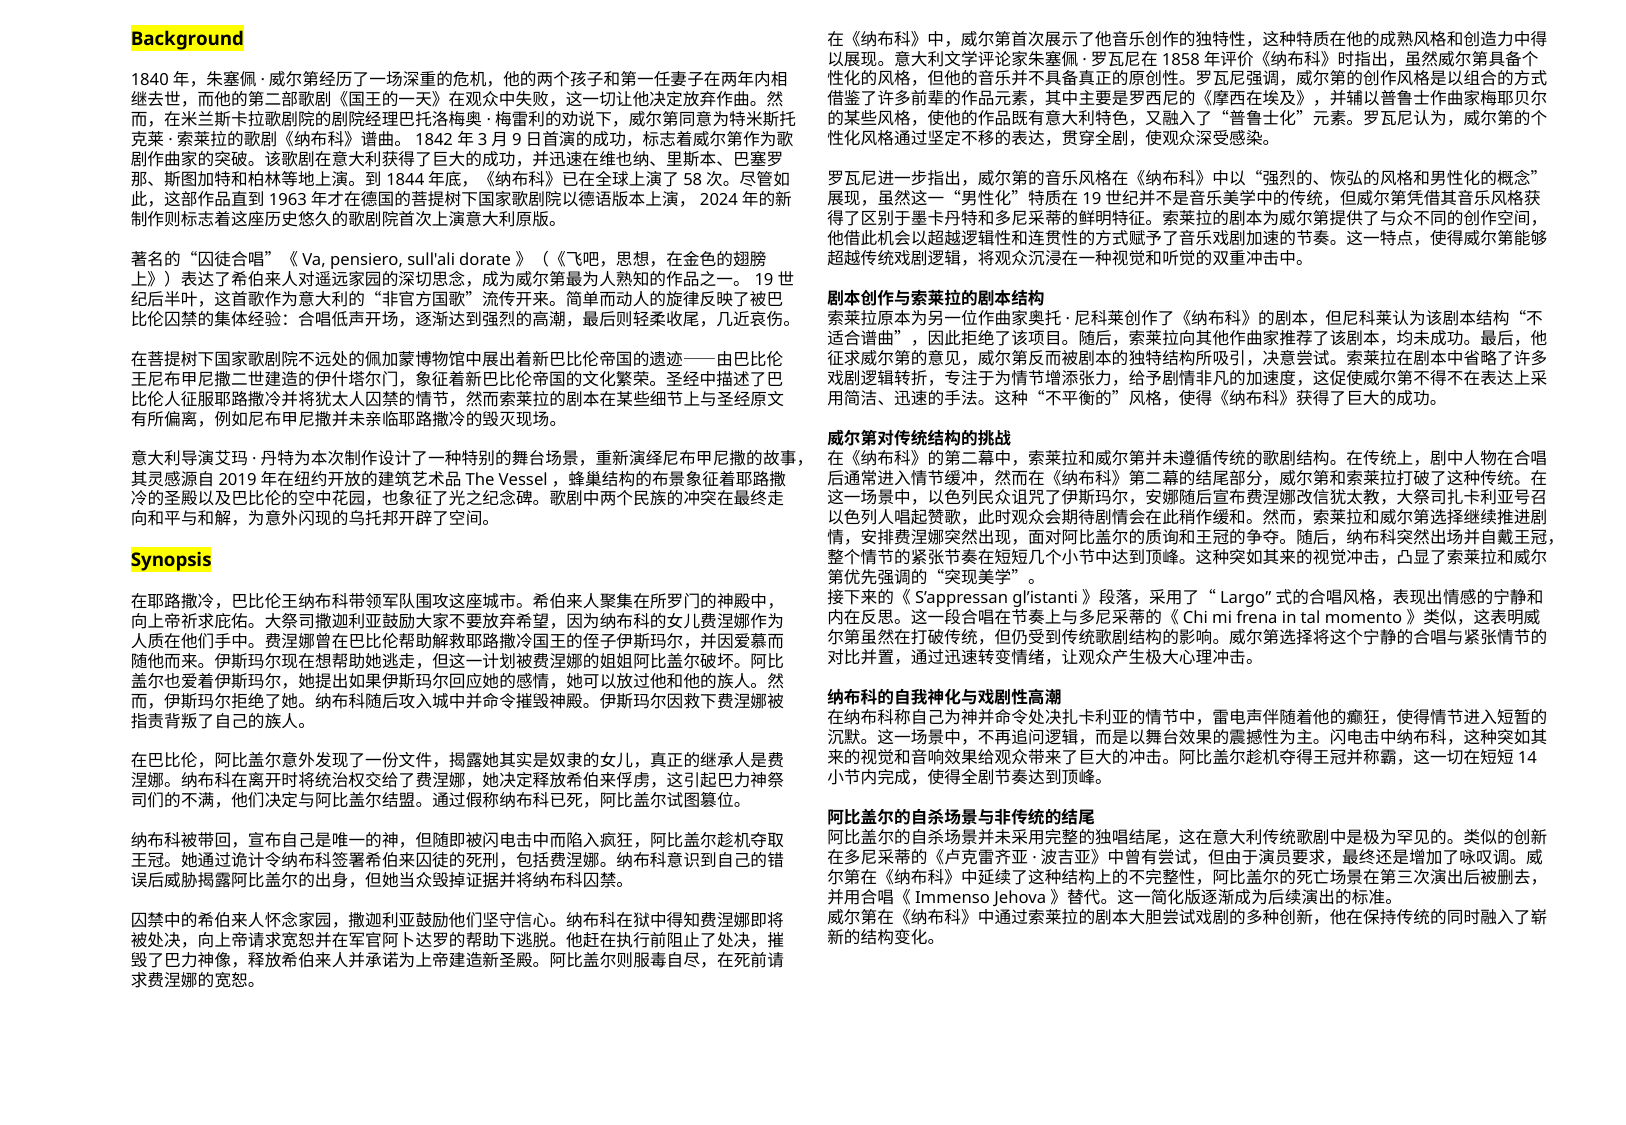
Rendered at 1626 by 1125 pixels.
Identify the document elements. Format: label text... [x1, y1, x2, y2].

text_box 在《纳布科》中，威尔第首次展示了他音乐创作的独特性，这种特质在他的成熟风格和创造力中得以展现。意大利文学评论家朱塞佩·罗瓦尼在1858年评价《纳布科》时指出，虽然威尔第具备个性化的风格，但他的音乐并不具备真正的原创性。罗瓦尼强调，威尔第的创作风格是以组合的方式借鉴了许多前辈的作品元素，其中主要是罗西尼的《摩西在埃及》，并辅以普鲁士作曲家梅耶贝尔的某些风格，使他的作品既有意大利特色，又融入了“普鲁士化”元素。罗瓦尼认为，威尔第的个性化风格通过坚定不移的表达，贯穿全剧，使观众深受感染。 罗瓦尼进一步指出，威尔第的音乐风格在《纳布科》中以“强烈的、恢弘的风格和男性化的概念”展现，虽然这一“男性化”特质在19世纪并不是音乐美学中的传统，但威尔第凭借其音乐风格获得了区别于墨卡丹特和多尼采蒂的鲜明特征。索莱拉的剧本为威尔第提供了与众不同的创作空间，他借此机会以超越逻辑性和连贯性的方式赋予了音乐戏剧加速的节奏。这一特点，使得威尔第能够超越传统戏剧逻辑，将观众沉浸在一种视觉和听觉的双重冲击中。 剧本创作与索莱拉的剧本结构 索莱拉原本为另一位作曲家奥托·尼科莱创作了《纳布科》的剧本，但尼科莱认为该剧本结构“不适合谱曲”，因此拒绝了该项目。随后，索莱拉向其他作曲家推荐了该剧本，均未成功。最后，他征求威尔第的意见，威尔第反而被剧本的独特结构所吸引，决意尝试。索莱拉在剧本中省略了许多戏剧逻辑转折，专注于为情节增添张力，给予剧情非凡的加速度，这促使威尔第不得不在表达上采用简洁、迅速的手法。这种“不平衡的”风格，使得《纳布科》获得了巨大的成功。 威尔第对传统结构的挑战 在《纳布科》的第二幕中，索莱拉和威尔第并未遵循传统的歌剧结构。在传统上，剧中人物在合唱后通常进入情节缓冲，然而在《纳布科》第二幕的结尾部分，威尔第和索莱拉打破了这种传统。在这一场景中，以色列民众诅咒了伊斯玛尔，安娜随后宣布费涅娜改信犹太教，大祭司扎卡利亚号召以色列人唱起赞歌，此时观众会期待剧情会在此稍作缓和。然而，索莱拉和威尔第选择继续推进剧情，安排费涅娜突然出现，面对阿比盖尔的质询和王冠的争夺。随后，纳布科突然出场并自戴王冠，整个情节的紧张节奏在短短几个小节中达到顶峰。这种突如其来的视觉冲击，凸显了索莱拉和威尔第优先强调的“突现美学”。 接下来的《S’appressan gl’istanti》段落，采用了“Largo”式的合唱风格，表现出情感的宁静和内在反思。这一段合唱在节奏上与多尼采蒂的《Chi mi frena in tal momento》类似，这表明威尔第虽然在打破传统，但仍受到传统歌剧结构的影响。威尔第选择将这个宁静的合唱与紧张情节的对比并置，通过迅速转变情绪，让观众产生极大心理冲击。 纳布科的自我神化与戏剧性高潮 在纳布科称自己为神并命令处决扎卡利亚的情节中，雷电声伴随着他的癫狂，使得情节进入短暂的沉默。这一场景中，不再追问逻辑，而是以舞台效果的震撼性为主。闪电击中纳布科，这种突如其来的视觉和音响效果给观众带来了巨大的冲击。阿比盖尔趁机夺得王冠并称霸，这一切在短短14小节内完成，使得全剧节奏达到顶峰。 阿比盖尔的自杀场景与非传统的结尾 阿比盖尔的自杀场景并未采用完整的独唱结尾，这在意大利传统歌剧中是极为罕见的。类似的创新在多尼采蒂的《卢克雷齐亚·波吉亚》中曾有尝试，但由于演员要求，最终还是增加了咏叹调。威尔第在《纳布科》中延续了这种结构上的不完整性，阿比盖尔的死亡场景在第三次演出后被删去，并用合唱《Immenso Jehova》替代。这一简化版逐渐成为后续演出的标准。 威尔第在《纳布科》中通过索莱拉的剧本大胆尝试戏剧的多种创新，他在保持传统的同时融入了崭新的结构变化。 [812, 20, 1564, 954]
text_box Background 1840年，朱塞佩·威尔第经历了一场深重的危机，他的两个孩子和第一任妻子在两年内相继去世，而他的第二部歌剧《国王的一天》在观众中失败，这一切让他决定放弃作曲。然而，在米兰斯卡拉歌剧院的剧院经理巴托洛梅奥·梅雷利的劝说下，威尔第同意为特米斯托克莱·索莱拉的歌剧《纳布科》谱曲。1842年3月9日首演的成功，标志着威尔第作为歌剧作曲家的突破。该歌剧在意大利获得了巨大的成功，并迅速在维也纳、里斯本、巴塞罗那、斯图加特和柏林等地上演。到1844年底，《纳布科》已在全球上演了58次。尽管如此，这部作品直到1963年才在德国的菩提树下国家歌剧院以德语版本上演，2024年的新制作则标志着这座历史悠久的歌剧院首次上演意大利原版。 著名的“囚徒合唱”《Va, pensiero, sull'ali dorate》（《飞吧，思想，在金色的翅膀上》）表达了希伯来人对遥远家园的深切思念，成为威尔第最为人熟知的作品之一。19世纪后半叶，这首歌作为意大利的“非官方国歌”流传开来。简单而动人的旋律反映了被巴比伦囚禁的集体经验：合唱低声开场，逐渐达到强烈的高潮，最后则轻柔收尾，几近哀伤。 在菩提树下国家歌剧院不远处的佩加蒙博物馆中展出着新巴比伦帝国的遗迹——由巴比伦王尼布甲尼撒二世建造的伊什塔尔门，象征着新巴比伦帝国的文化繁荣。圣经中描述了巴比伦人征服耶路撒冷并将犹太人囚禁的情节，然而索莱拉的剧本在某些细节上与圣经原文有所偏离，例如尼布甲尼撒并未亲临耶路撒冷的毁灭现场。 意大利导演艾玛·丹特为本次制作设计了一种特别的舞台场景，重新演绎尼布甲尼撒的故事，其灵感源自2019年在纽约开放的建筑艺术品The Vessel，蜂巢结构的布景象征着耶路撒冷的圣殿以及巴比伦的空中花园，也象征了光之纪念碑。歌剧中两个民族的冲突在最终走向和平与和解，为意外闪现的乌托邦开辟了空间。 Synopsis 在耶路撒冷，巴比伦王纳布科带领军队围攻这座城市。希伯来人聚集在所罗门的神殿中，向上帝祈求庇佑。大祭司撒迦利亚鼓励大家不要放弃希望，因为纳布科的女儿费涅娜作为人质在他们手中。费涅娜曾在巴比伦帮助解救耶路撒冷国王的侄子伊斯玛尔，并因爱慕而随他而来。伊斯玛尔现在想帮助她逃走，但这一计划被费涅娜的姐姐阿比盖尔破坏。阿比盖尔也爱着伊斯玛尔，她提出如果伊斯玛尔回应她的感情，她可以放过他和他的族人。然而，伊斯玛尔拒绝了她。纳布科随后攻入城中并命令摧毁神殿。伊斯玛尔因救下费涅娜被指责背叛了自己的族人。 在巴比伦，阿比盖尔意外发现了一份文件，揭露她其实是奴隶的女儿，真正的继承人是费涅娜。纳布科在离开时将统治权交给了费涅娜，她决定释放希伯来俘虏，这引起巴力神祭司们的不满，他们决定与阿比盖尔结盟。通过假称纳布科已死，阿比盖尔试图篡位。 纳布科被带回，宣布自己是唯一的神，但随即被闪电击中而陷入疯狂，阿比盖尔趁机夺取王冠。她通过诡计令纳布科签署希伯来囚徒的死刑，包括费涅娜。纳布科意识到自己的错误后威胁揭露阿比盖尔的出身，但她当众毁掉证据并将纳布科囚禁。 囚禁中的希伯来人怀念家园，撒迦利亚鼓励他们坚守信心。纳布科在狱中得知费涅娜即将被处决，向上帝请求宽恕并在军官阿卜达罗的帮助下逃脱。他赶在执行前阻止了处决，摧毁了巴力神像，释放希伯来人并承诺为上帝建造新圣殿。阿比盖尔则服毒自尽，在死前请求费涅娜的宽恕。 [116, 19, 813, 998]
